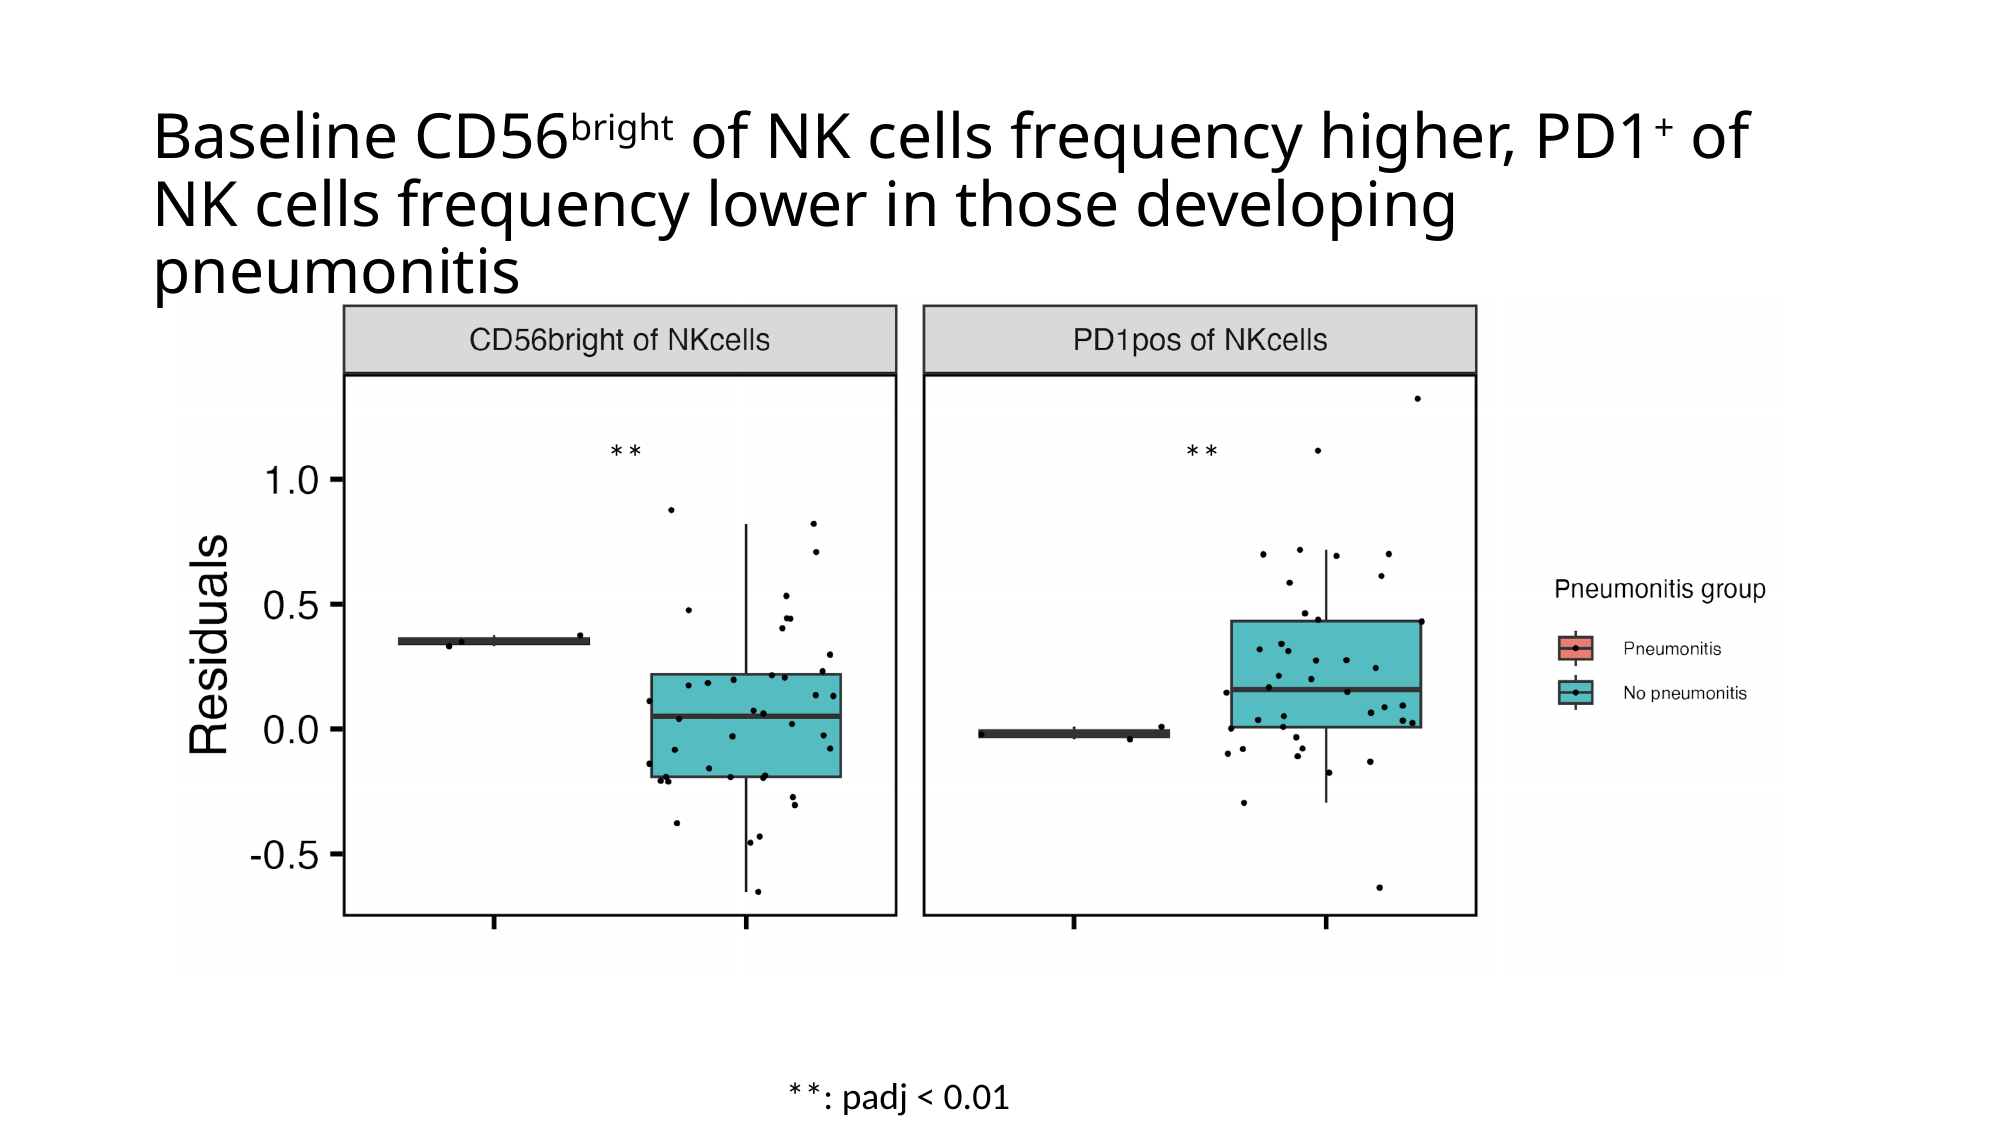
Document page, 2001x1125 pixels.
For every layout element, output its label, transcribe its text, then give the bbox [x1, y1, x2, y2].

title Baseline CD56bright of NK cells frequency higher, PD1+ of NK cells frequency lower in those developing pneumonitis [137, 97, 1843, 315]
text_box **: padj < 0.01 [771, 1064, 1026, 1125]
picture [170, 291, 1787, 976]
